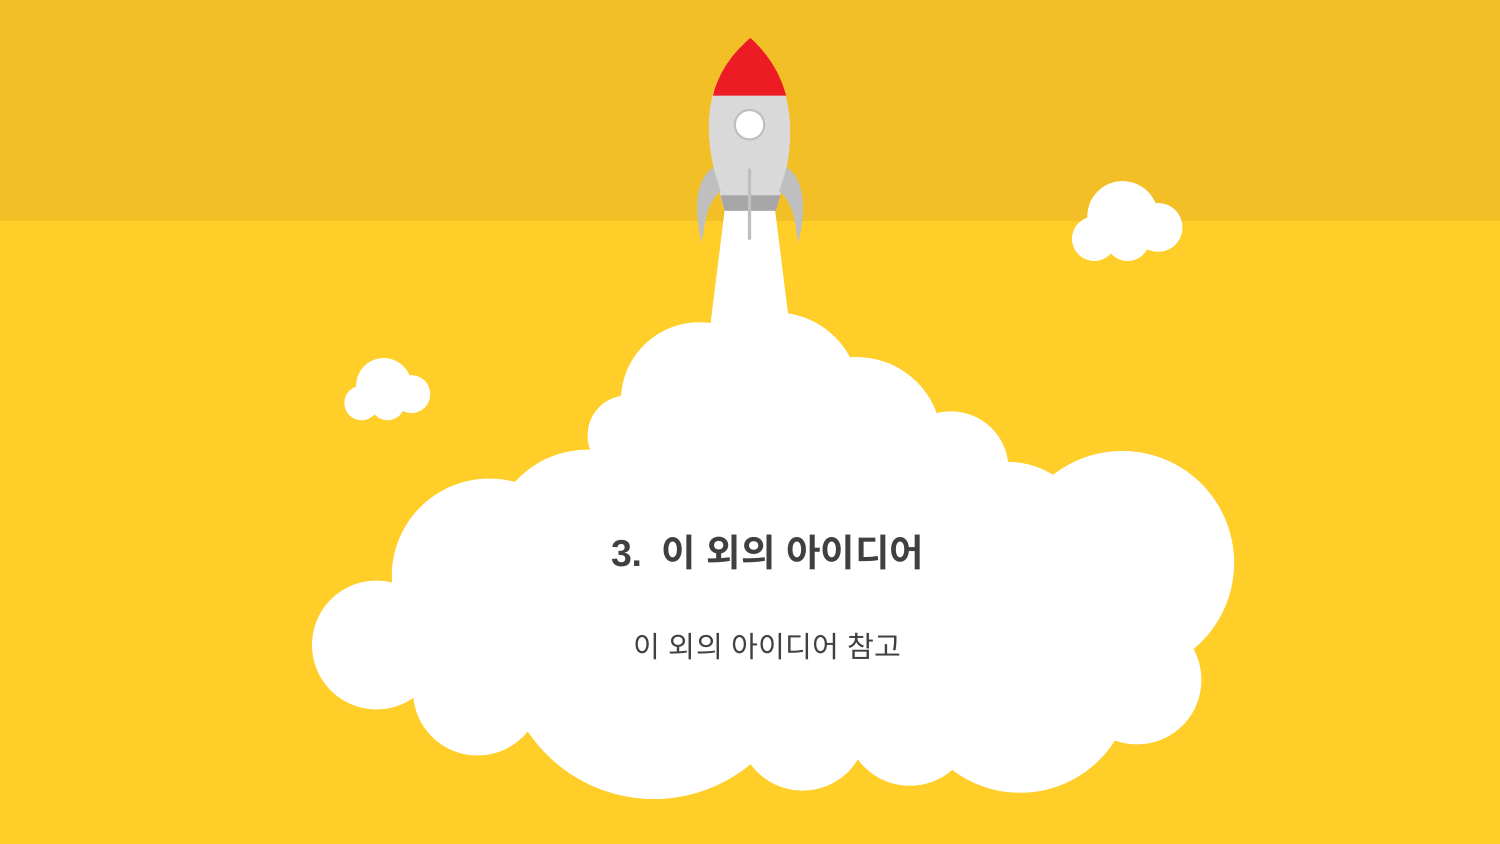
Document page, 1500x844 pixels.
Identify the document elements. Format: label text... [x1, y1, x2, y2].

list 이 외의 아이디어 참고 [425, 551, 1111, 741]
list 3. 이 외의 아이디어 [374, 504, 1161, 599]
